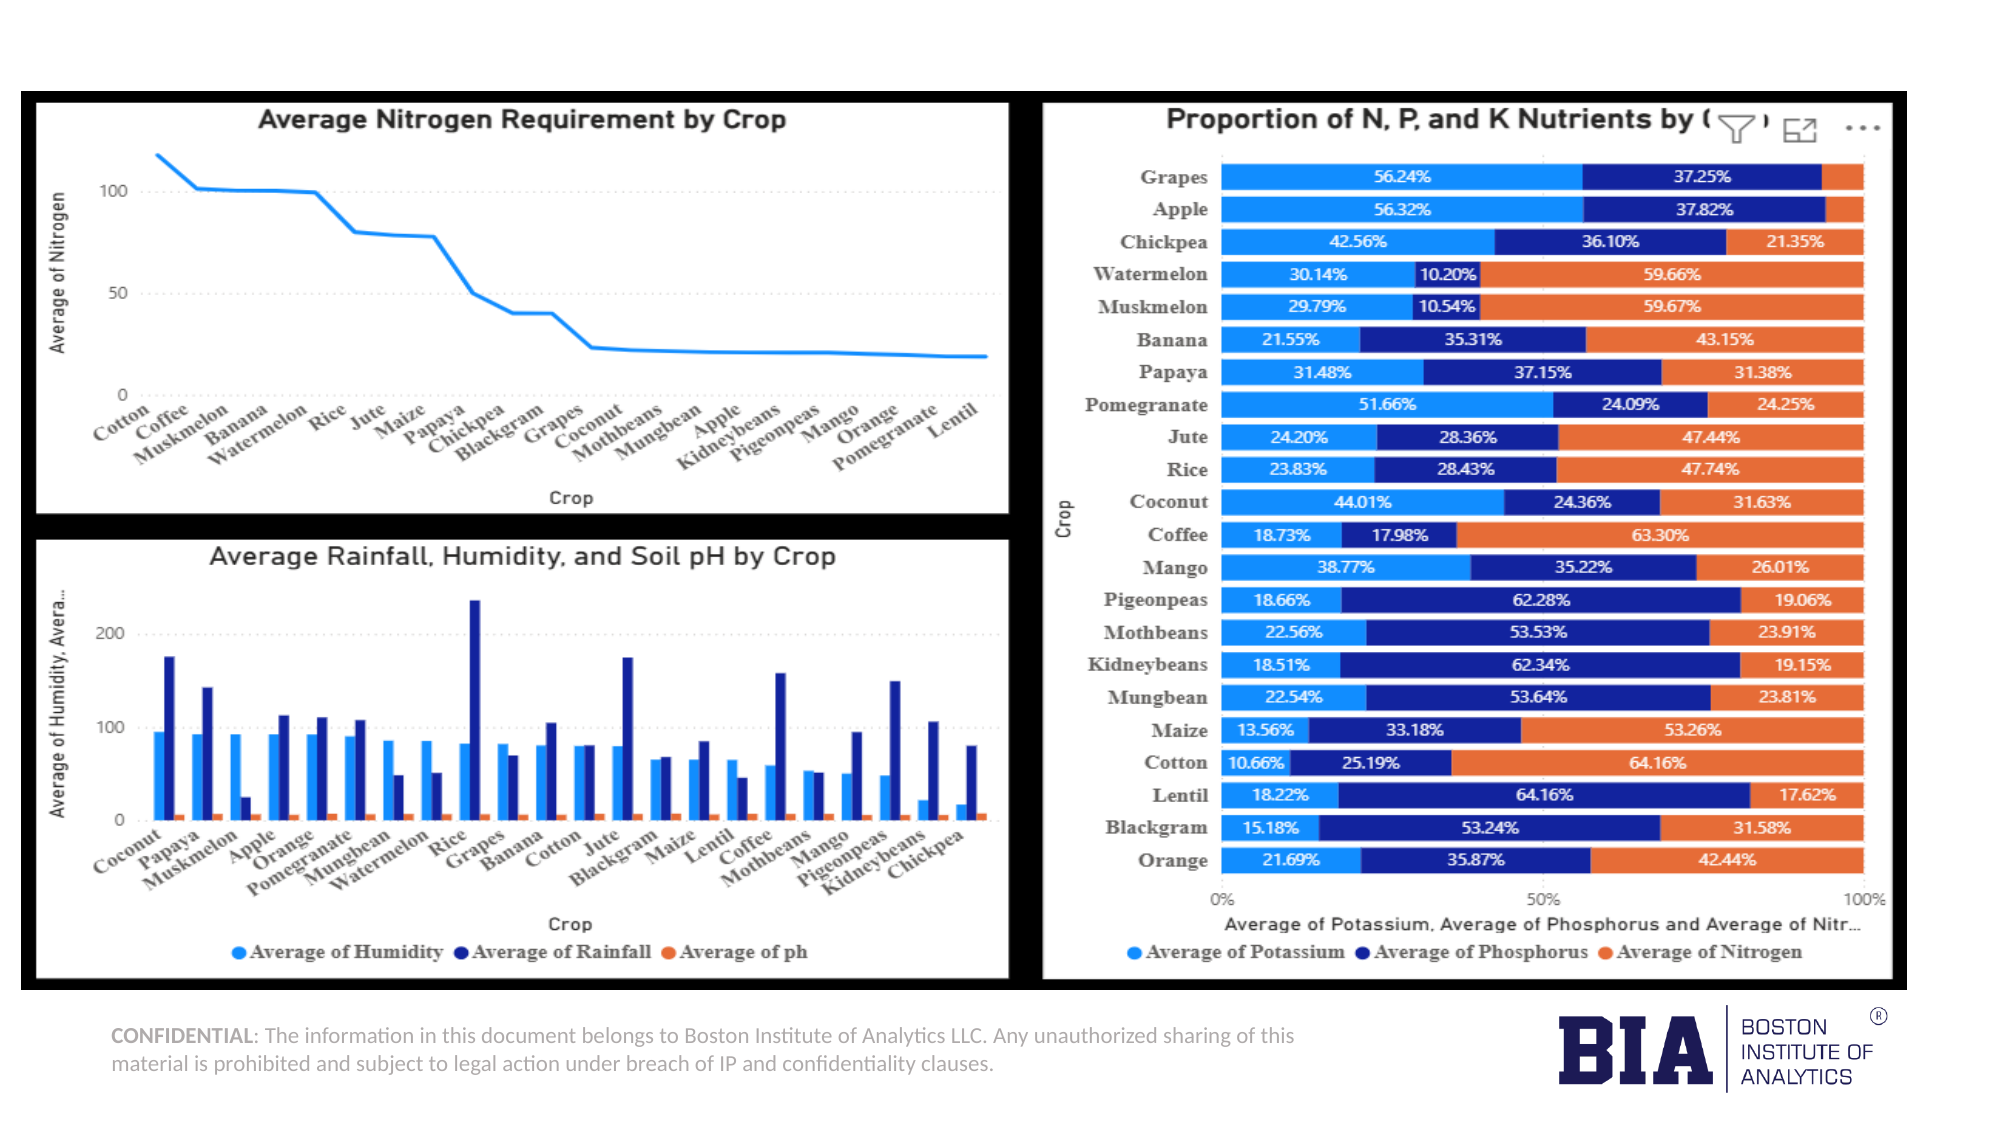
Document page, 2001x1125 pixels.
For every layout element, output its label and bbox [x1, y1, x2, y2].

picture [1557, 1003, 1889, 1094]
list [21, 91, 1907, 990]
